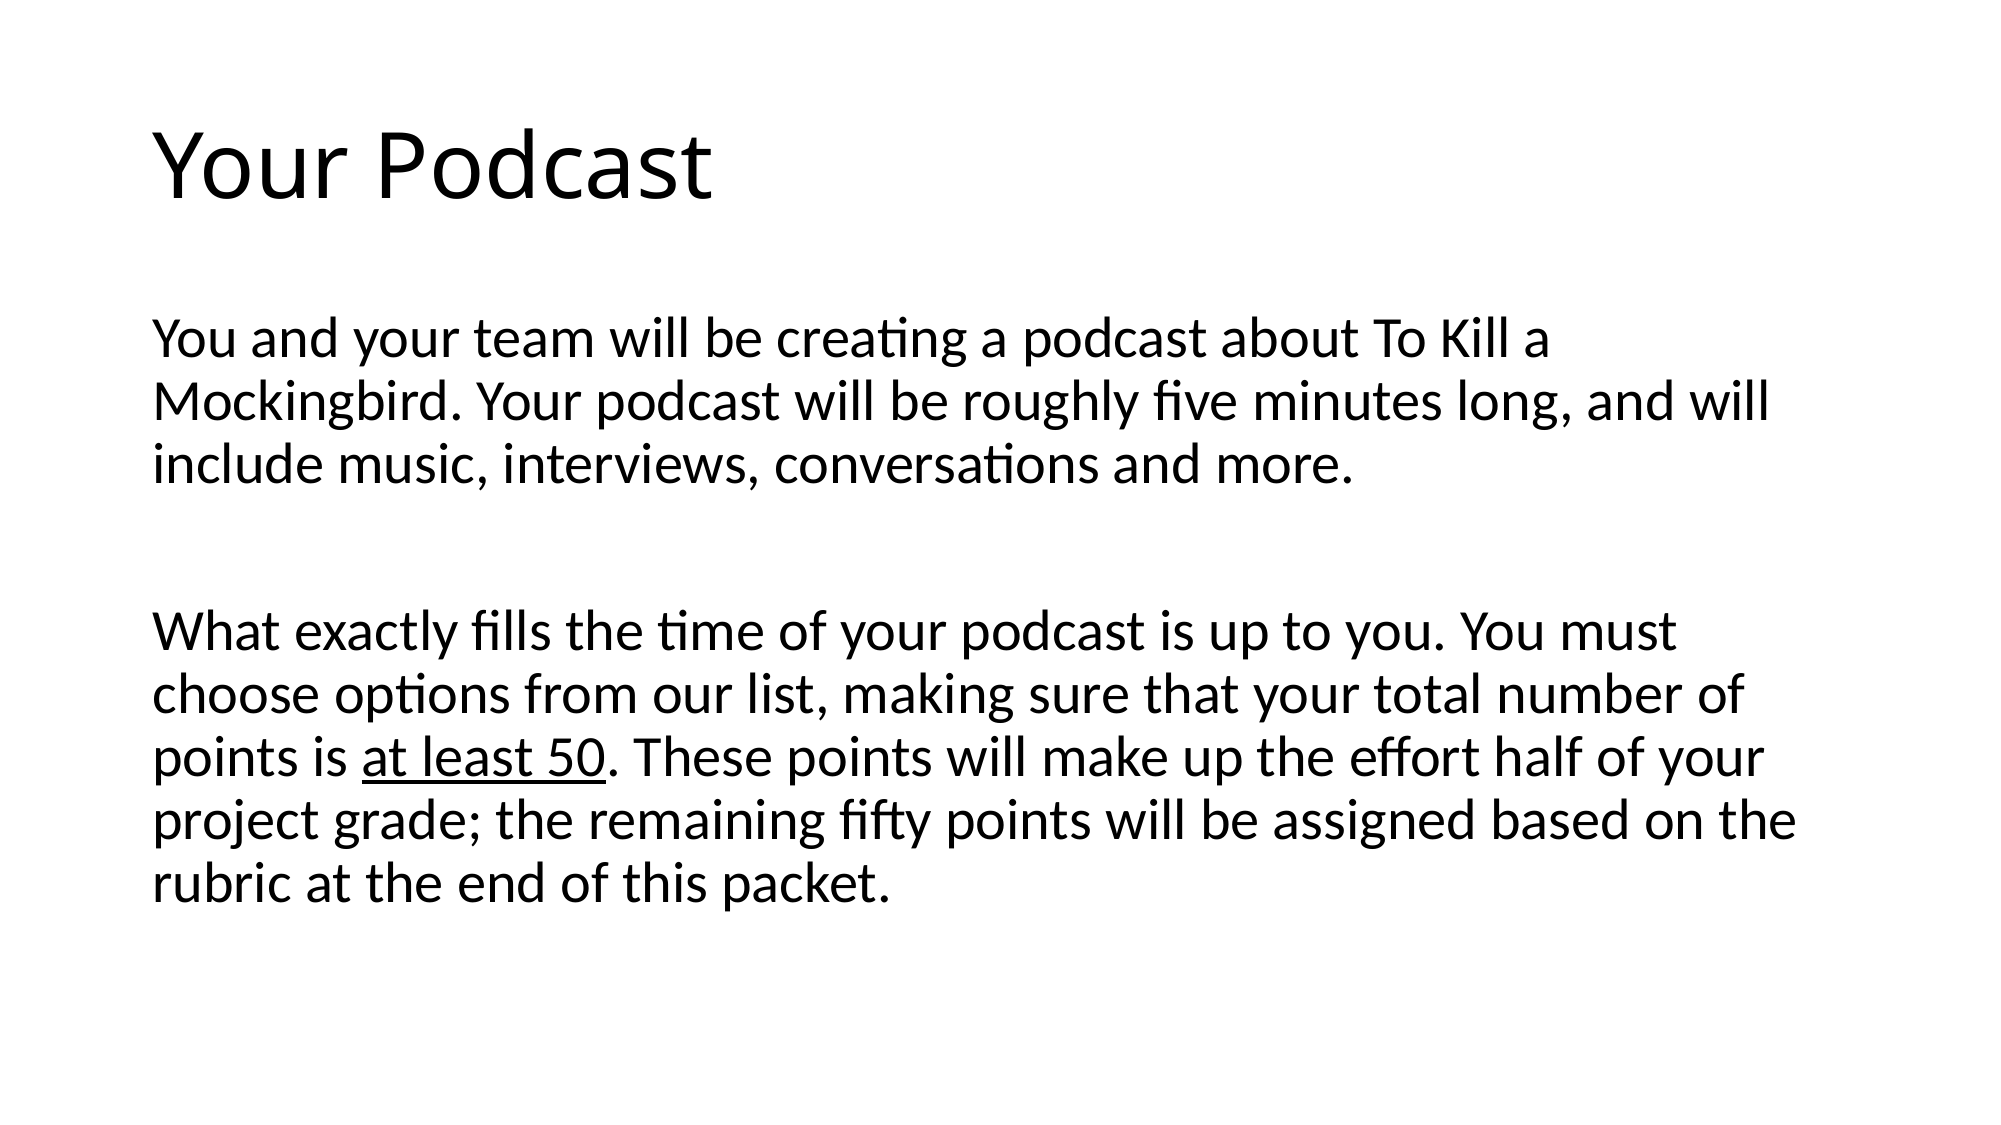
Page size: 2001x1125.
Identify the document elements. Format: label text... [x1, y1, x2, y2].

title Your Podcast [137, 59, 1863, 278]
list You and your team will be creating a podcast about To Kill a Mockingbird. Your podcast will be roughly five minutes long, and will include music, interviews, conversations and more. What exactly fills the time of your podcast is up to you. You must choose options from our list, making sure that your total number of points is at least 50. These points will make up the effort half of your project grade; the remaining fifty points will be assigned based on the rubric at the end of this packet. [137, 299, 1863, 1014]
